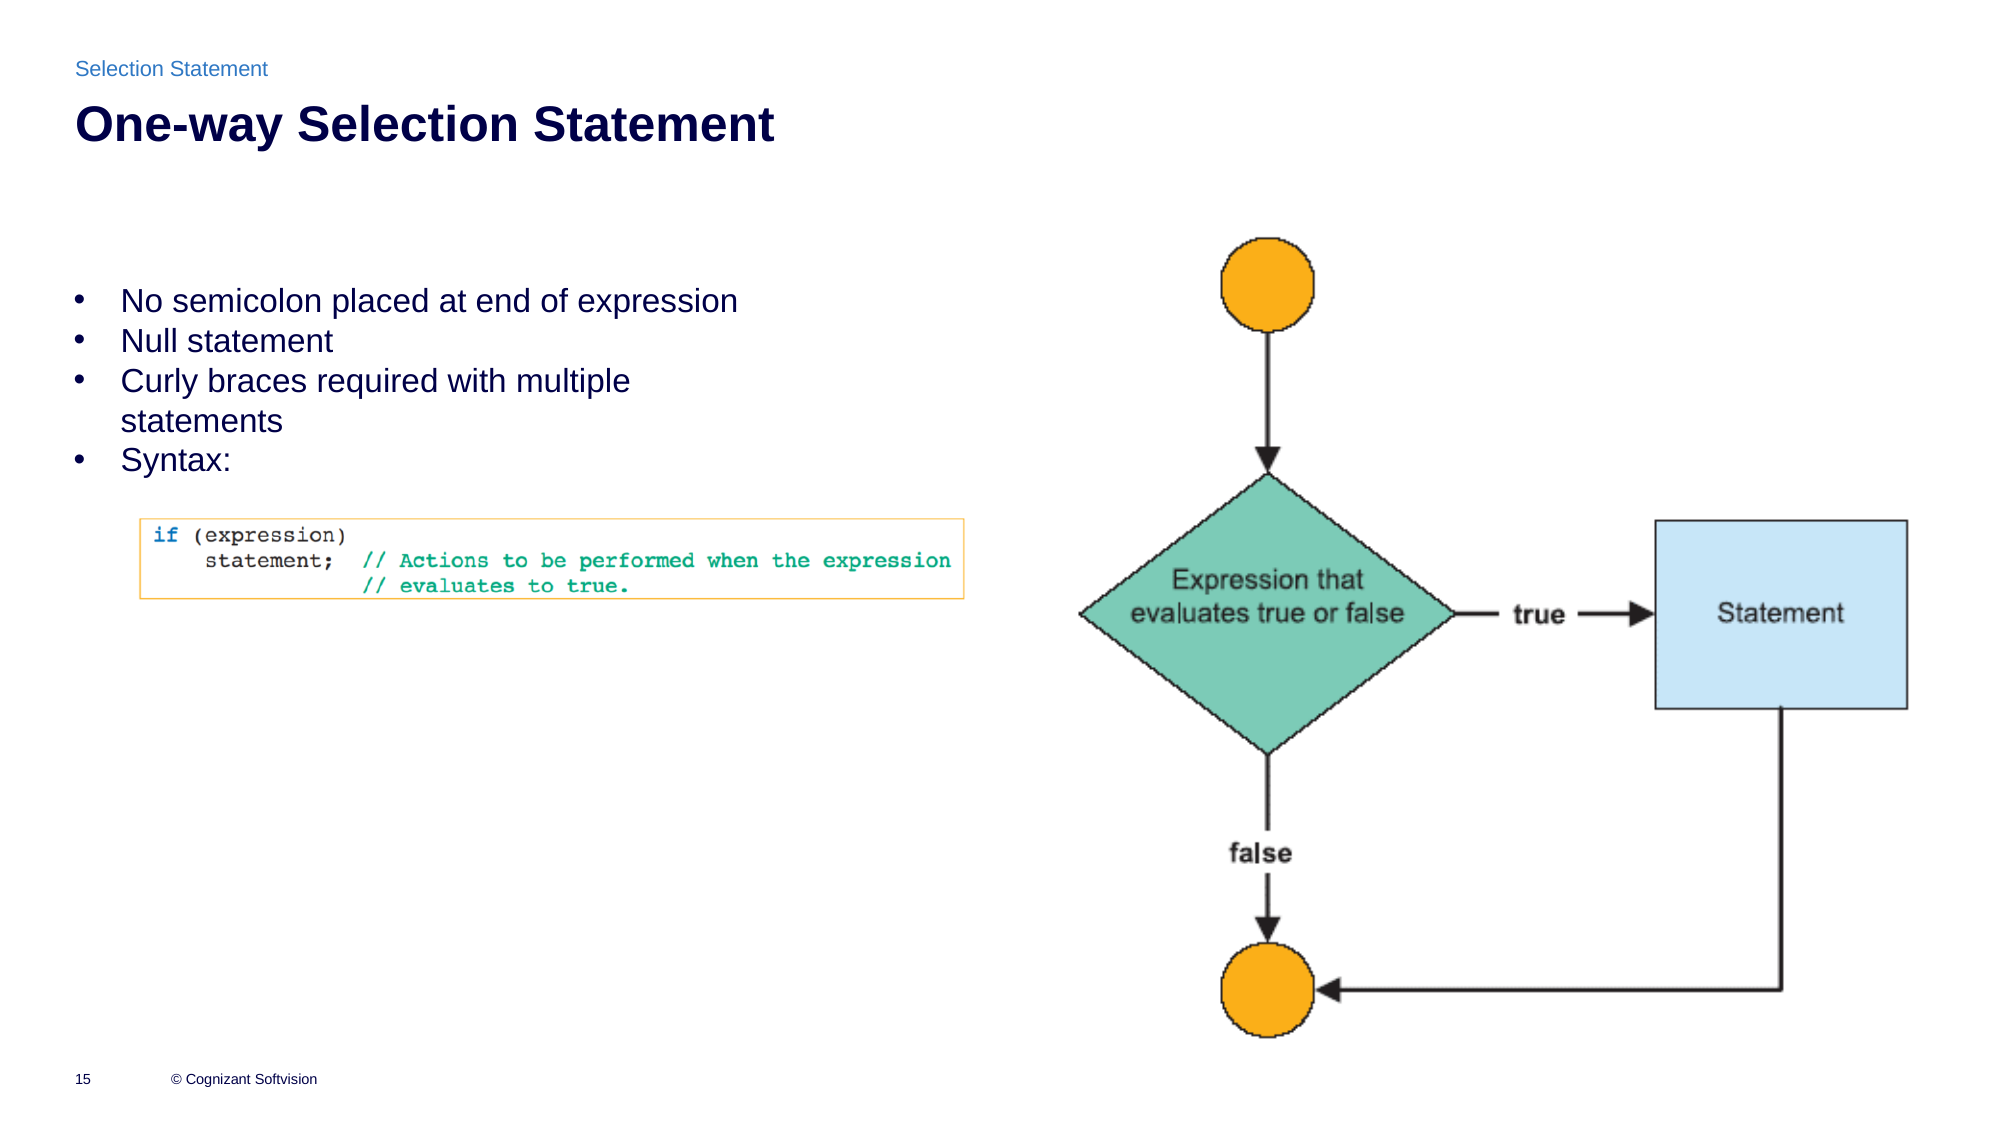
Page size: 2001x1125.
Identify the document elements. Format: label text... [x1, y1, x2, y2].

list No semicolon placed at end of expression Null statement Curly braces required with multiple statements Syntax: [73, 278, 749, 929]
slide_number 15 [75, 1056, 133, 1088]
text_box Selection Statement [75, 54, 1850, 93]
title One-way Selection Statement [75, 91, 1940, 280]
picture [1054, 188, 1922, 1050]
footer © Cognizant Softvision [171, 1056, 368, 1088]
picture [130, 506, 971, 605]
